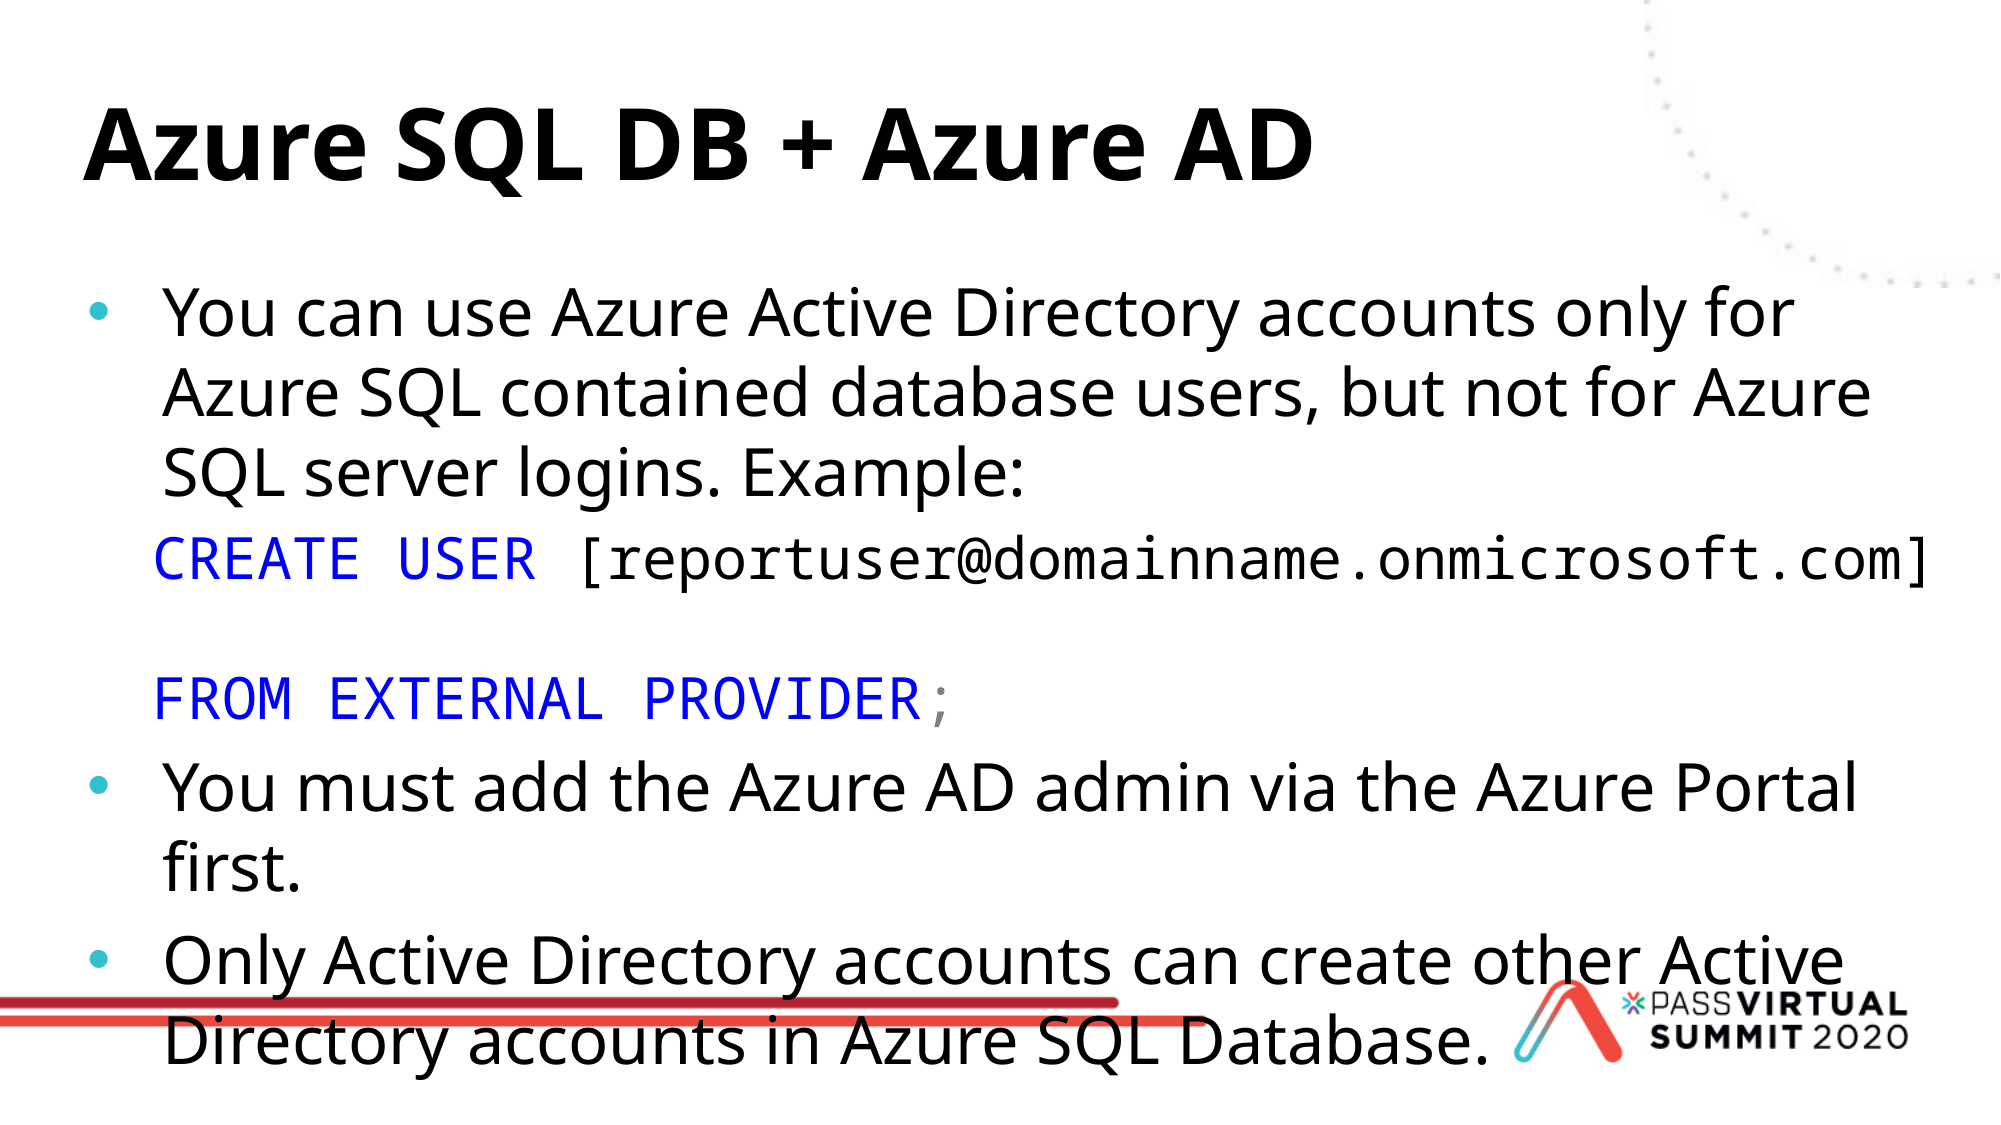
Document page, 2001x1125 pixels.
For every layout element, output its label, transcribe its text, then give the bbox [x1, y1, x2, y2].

list You can use Azure Active Directory accounts only for Azure SQL contained database users, but not for Azure SQL server logins. Example: CREATE USER [reportuser@domainname.onmicrosoft.com] FROM EXTERNAL PROVIDER; You must add the Azure AD admin via the Azure Portal first. Only Active Directory accounts can create other Active Directory accounts in Azure SQL Database. [72, 262, 1988, 975]
picture [0, 0, 2000, 1125]
title Azure SQL DB + Azure AD [68, 95, 1924, 231]
